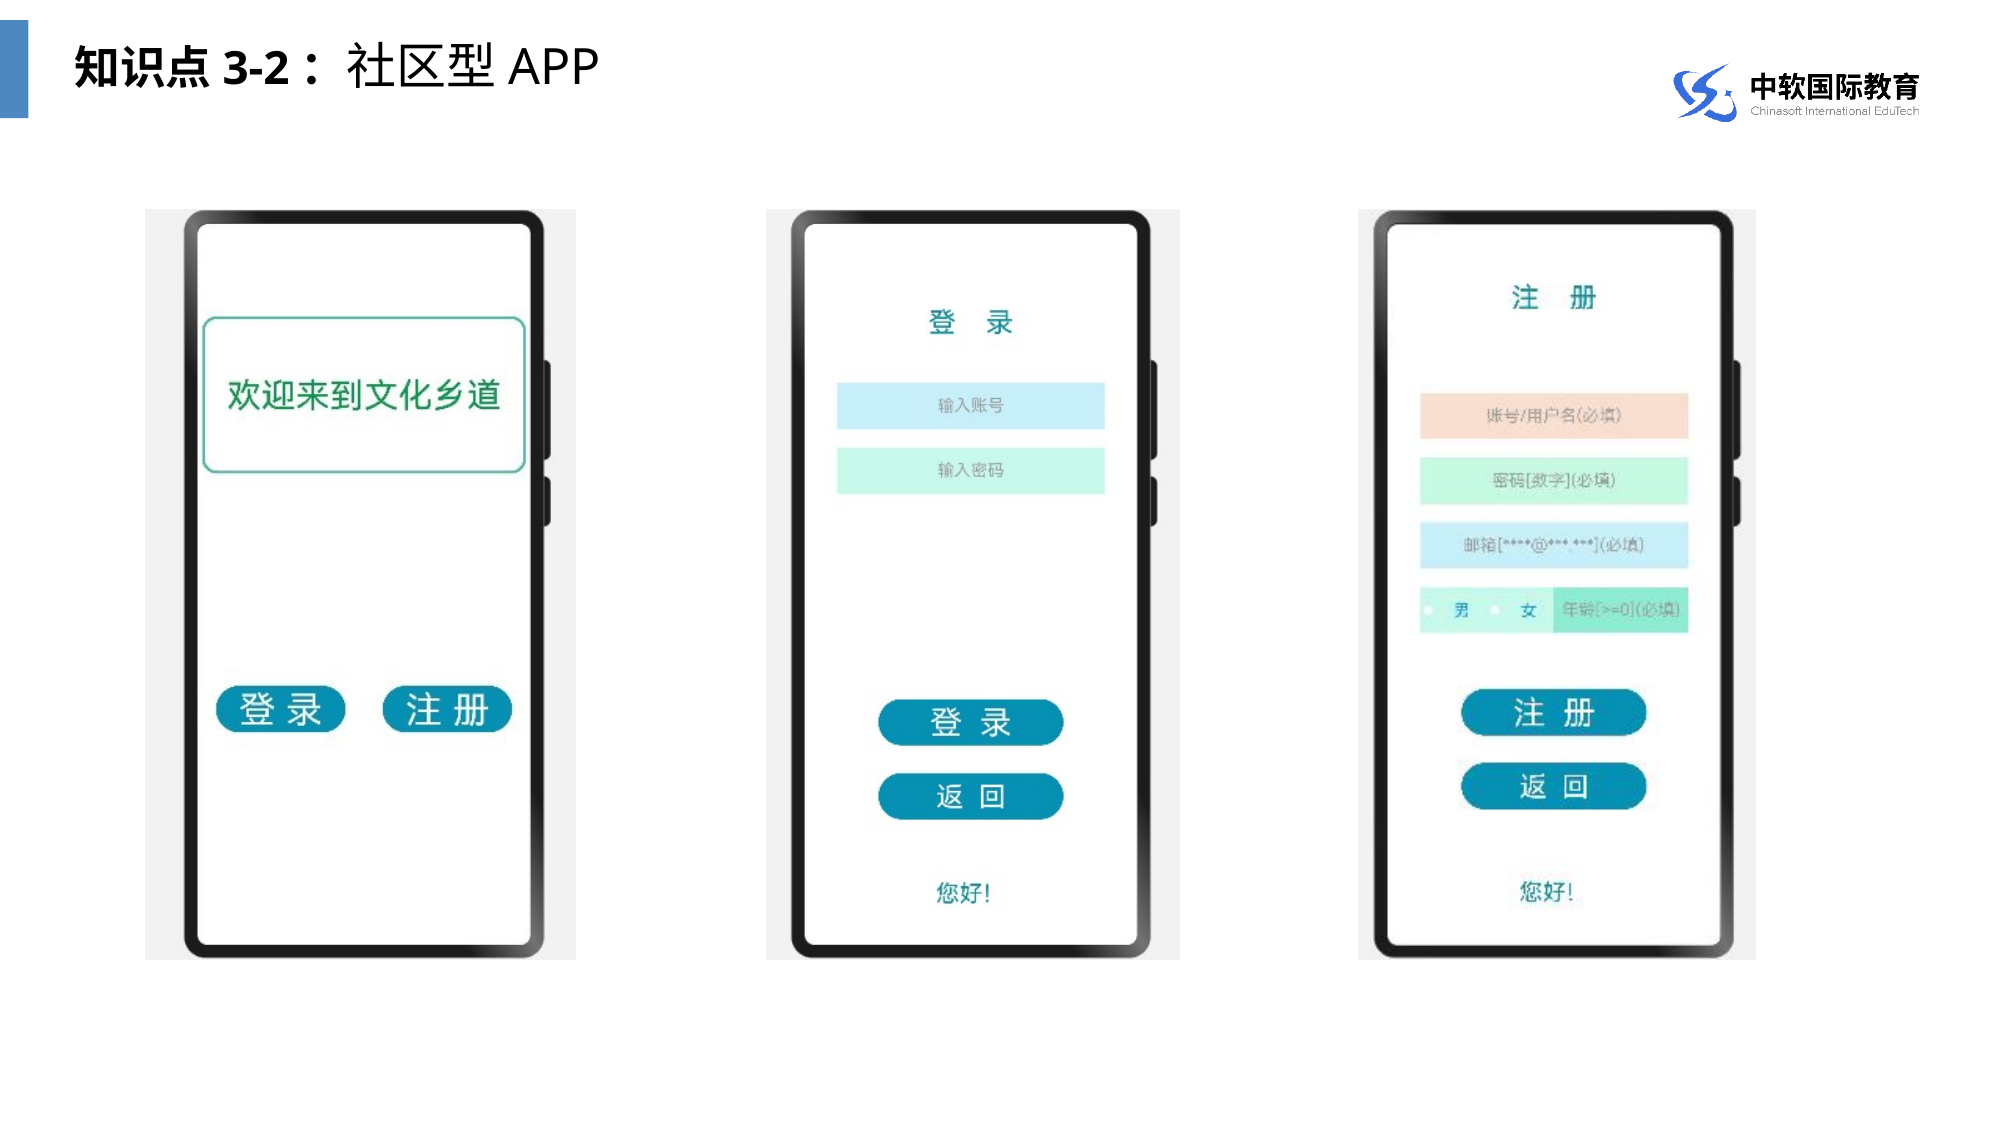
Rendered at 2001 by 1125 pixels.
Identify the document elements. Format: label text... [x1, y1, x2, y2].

picture [1358, 209, 1756, 960]
picture [145, 209, 576, 960]
text_box 知识点3-2：社区型APP [59, 27, 1124, 102]
picture [1611, 41, 1981, 147]
picture [766, 209, 1180, 960]
